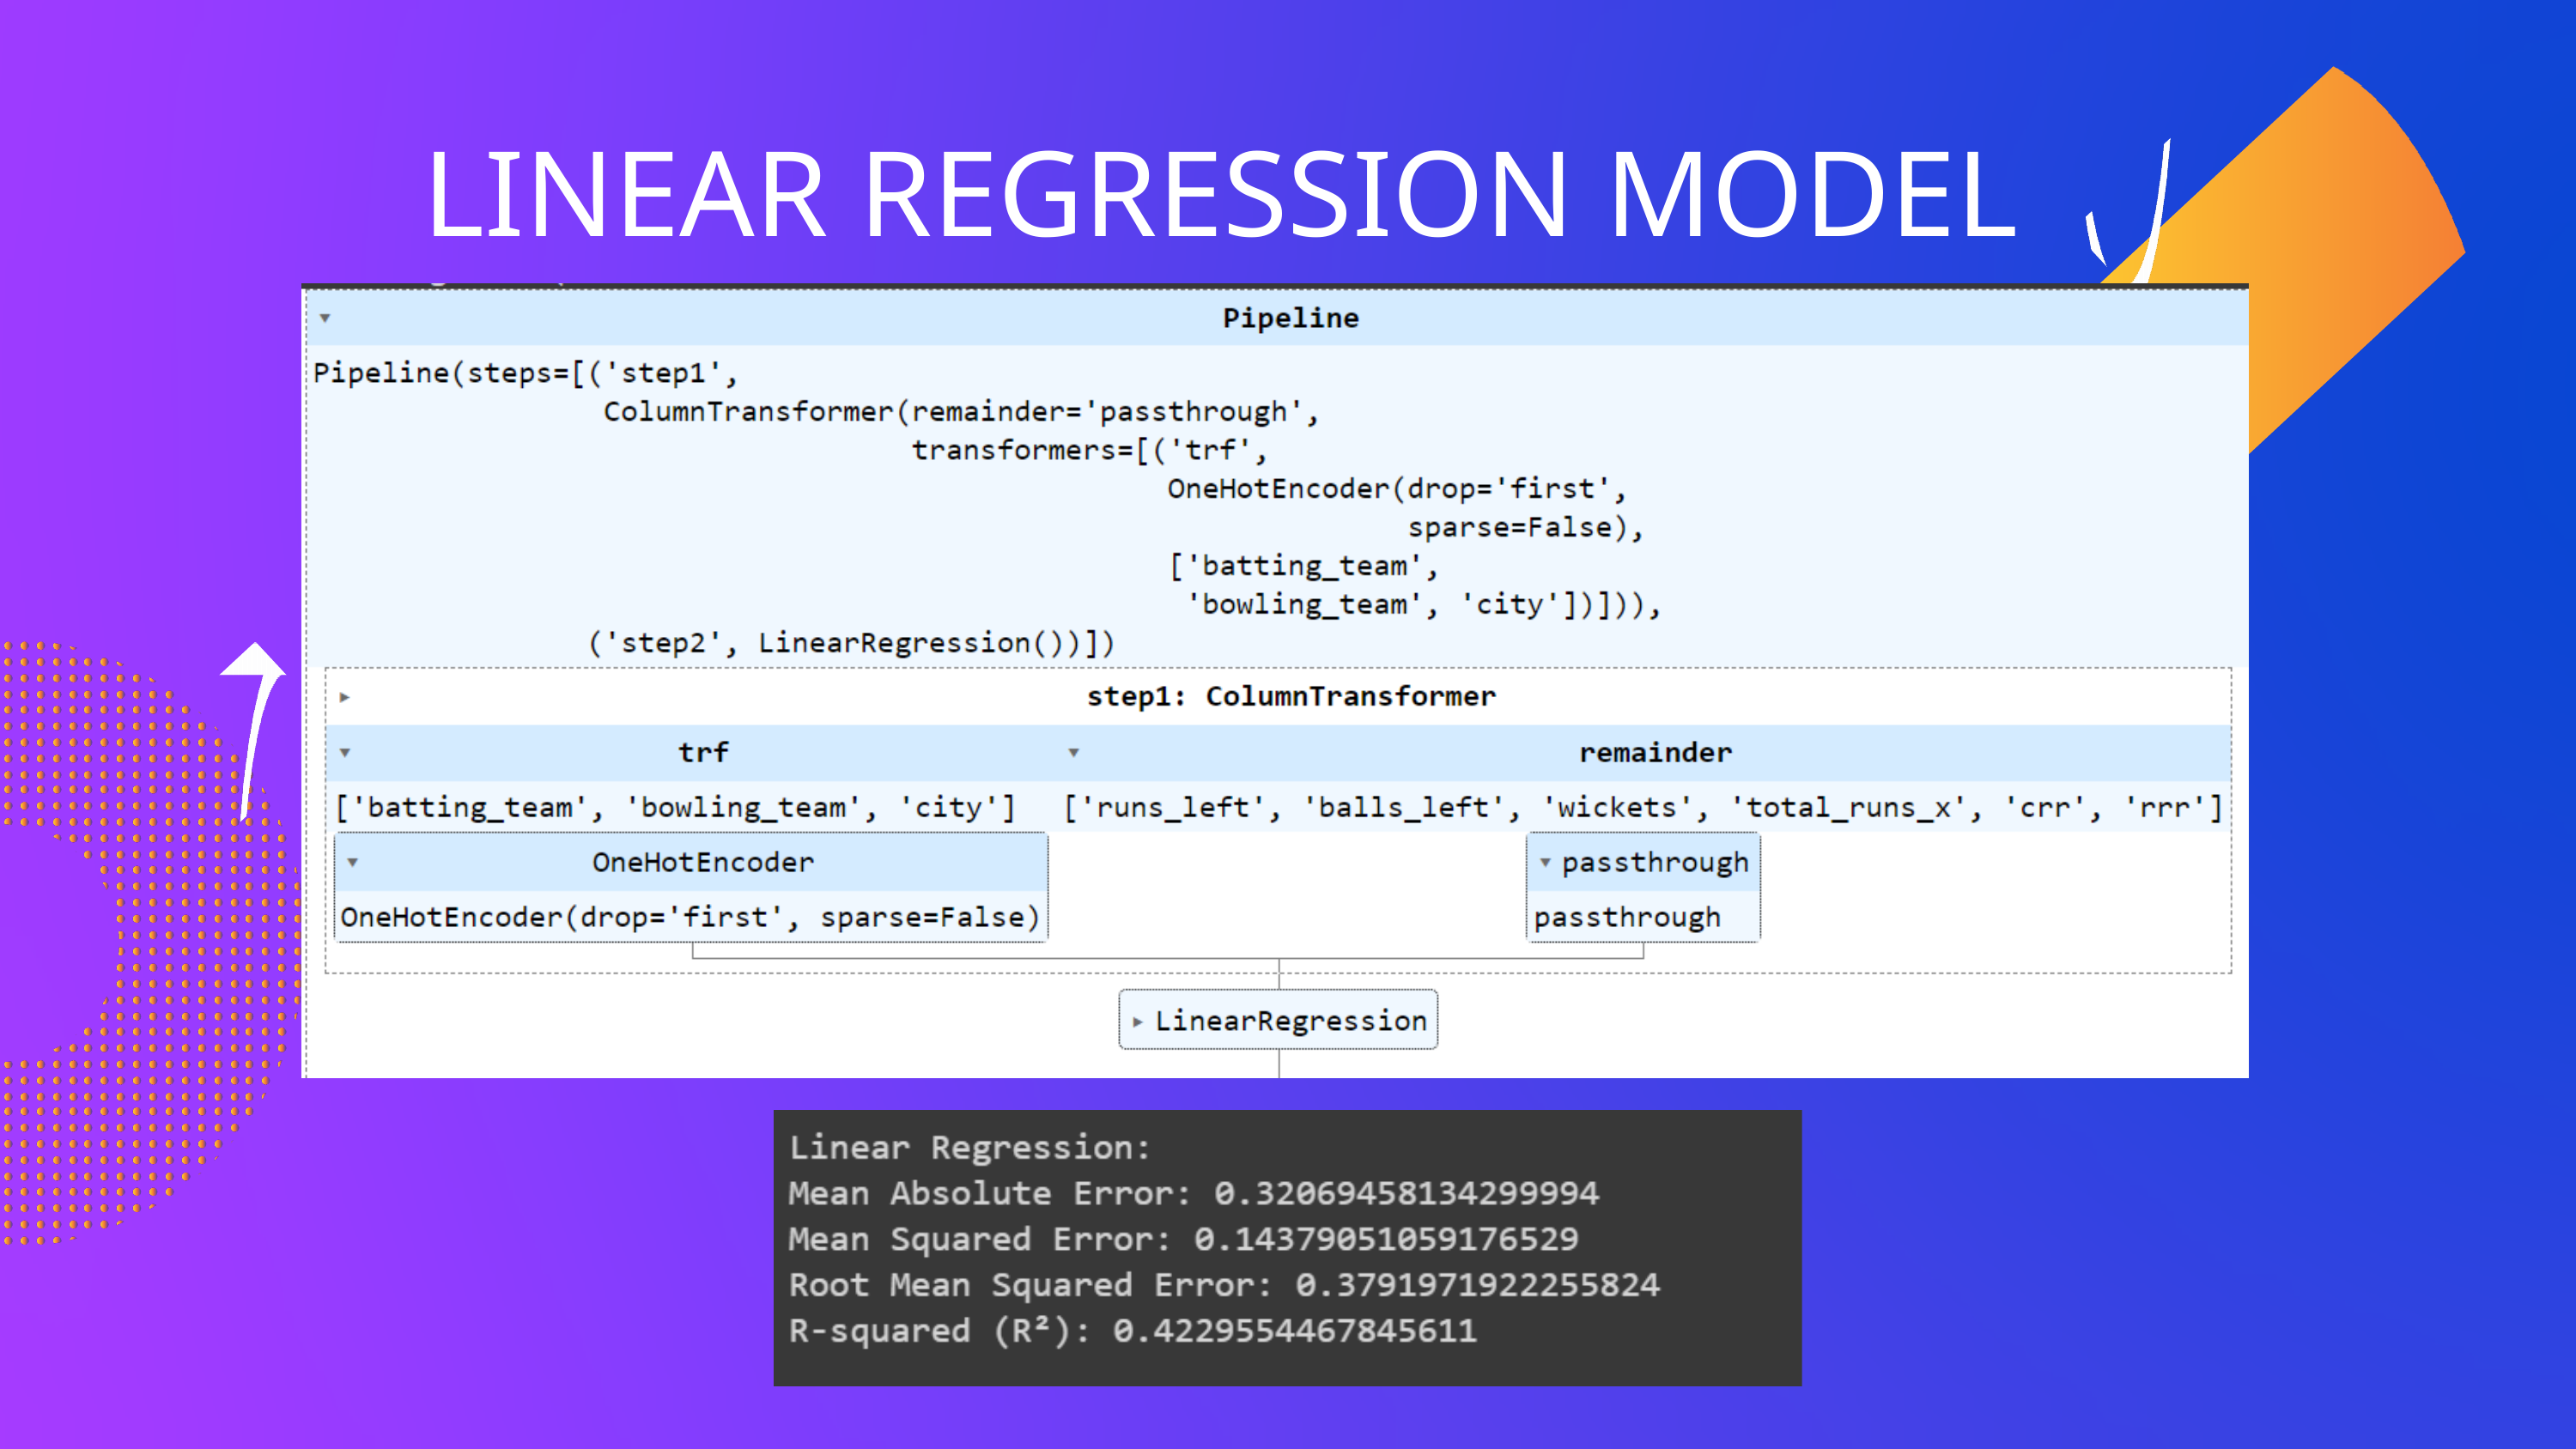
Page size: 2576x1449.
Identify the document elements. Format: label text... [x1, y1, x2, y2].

text_box [0, 767, 302, 1245]
text_box [774, 1110, 1802, 1386]
text_box [301, 283, 2249, 1078]
text_box [0, 641, 254, 878]
text_box [2195, 94, 2508, 455]
text_box [0, 0, 2576, 1449]
text_box [256, 641, 301, 689]
text_box [0, 641, 301, 1046]
text_box LINEAR REGRESSION MODEL [338, 106, 2104, 261]
text_box [2099, 272, 2121, 283]
text_box [2101, 0, 2499, 283]
